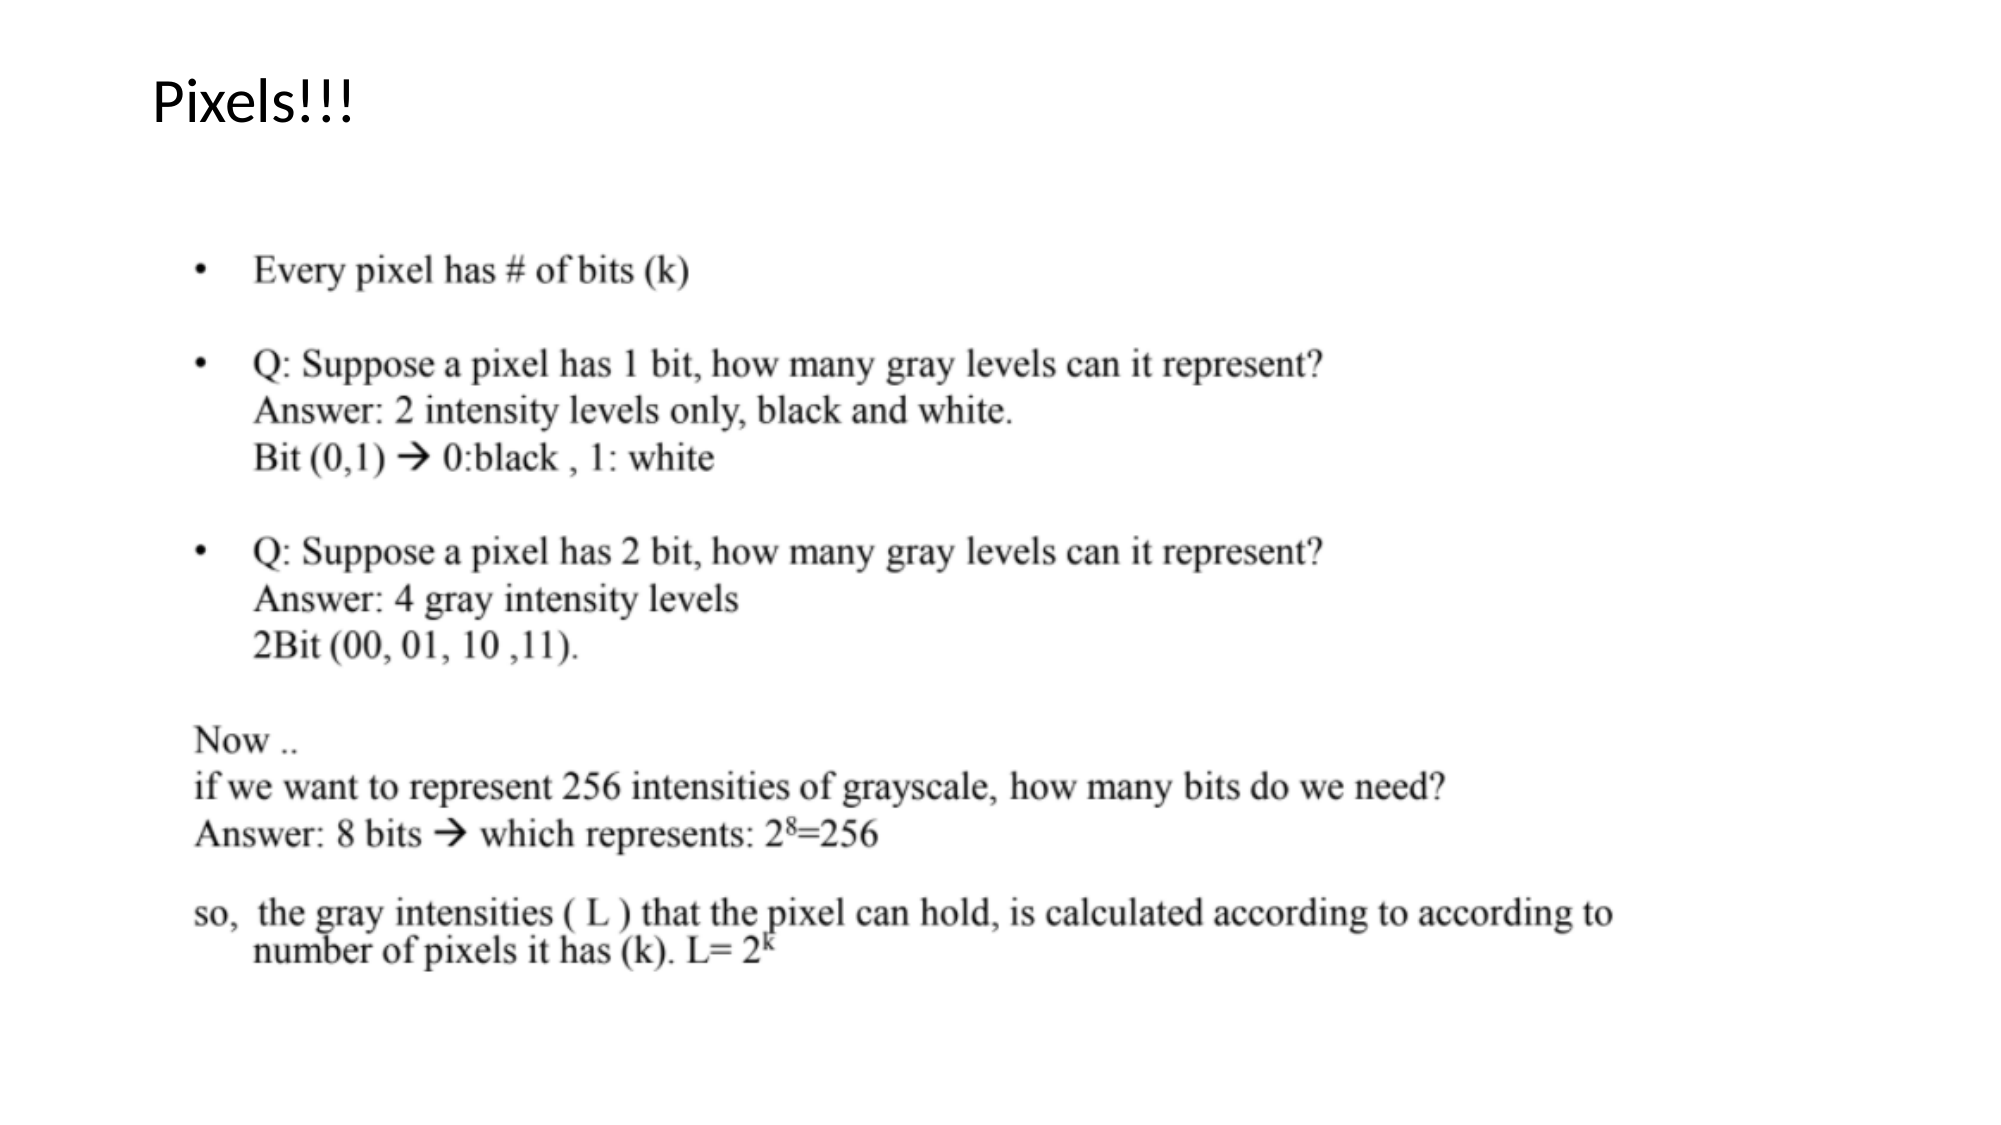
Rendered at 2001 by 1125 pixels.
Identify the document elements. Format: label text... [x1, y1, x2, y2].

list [156, 221, 1699, 1077]
title Pixels!!! [137, 59, 790, 145]
